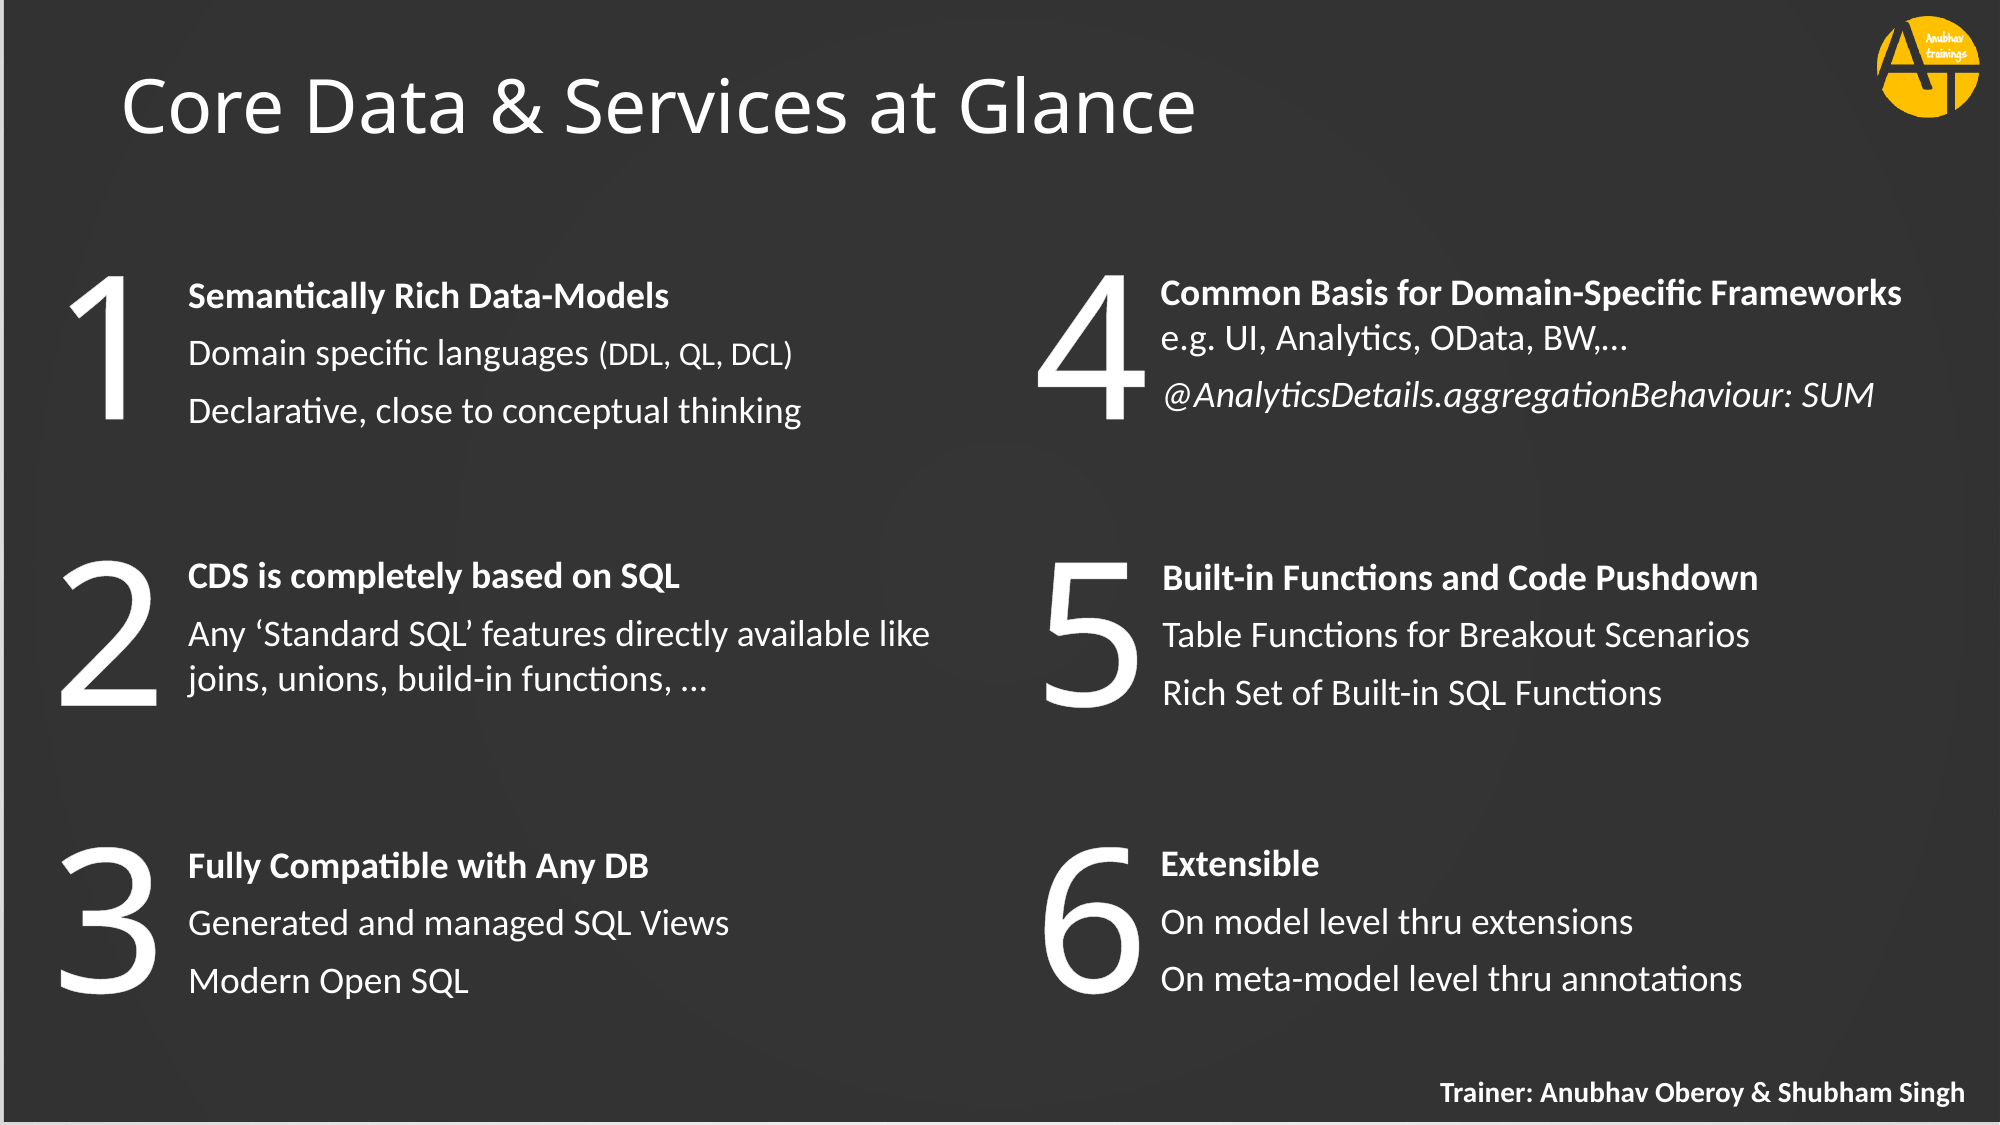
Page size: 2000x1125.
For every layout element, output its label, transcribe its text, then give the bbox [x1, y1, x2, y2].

footer Trainer: Anubhav Oberoy & Shubham Singh [1413, 1061, 1994, 1121]
title Core Data & Services at Glance [99, 45, 1900, 162]
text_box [1034, 791, 1952, 1035]
text_box [2, 0, 2000, 1124]
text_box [1034, 505, 1973, 749]
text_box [52, 791, 978, 1035]
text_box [1034, 218, 1952, 462]
picture [1866, 9, 1985, 126]
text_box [52, 218, 966, 462]
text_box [52, 505, 978, 749]
